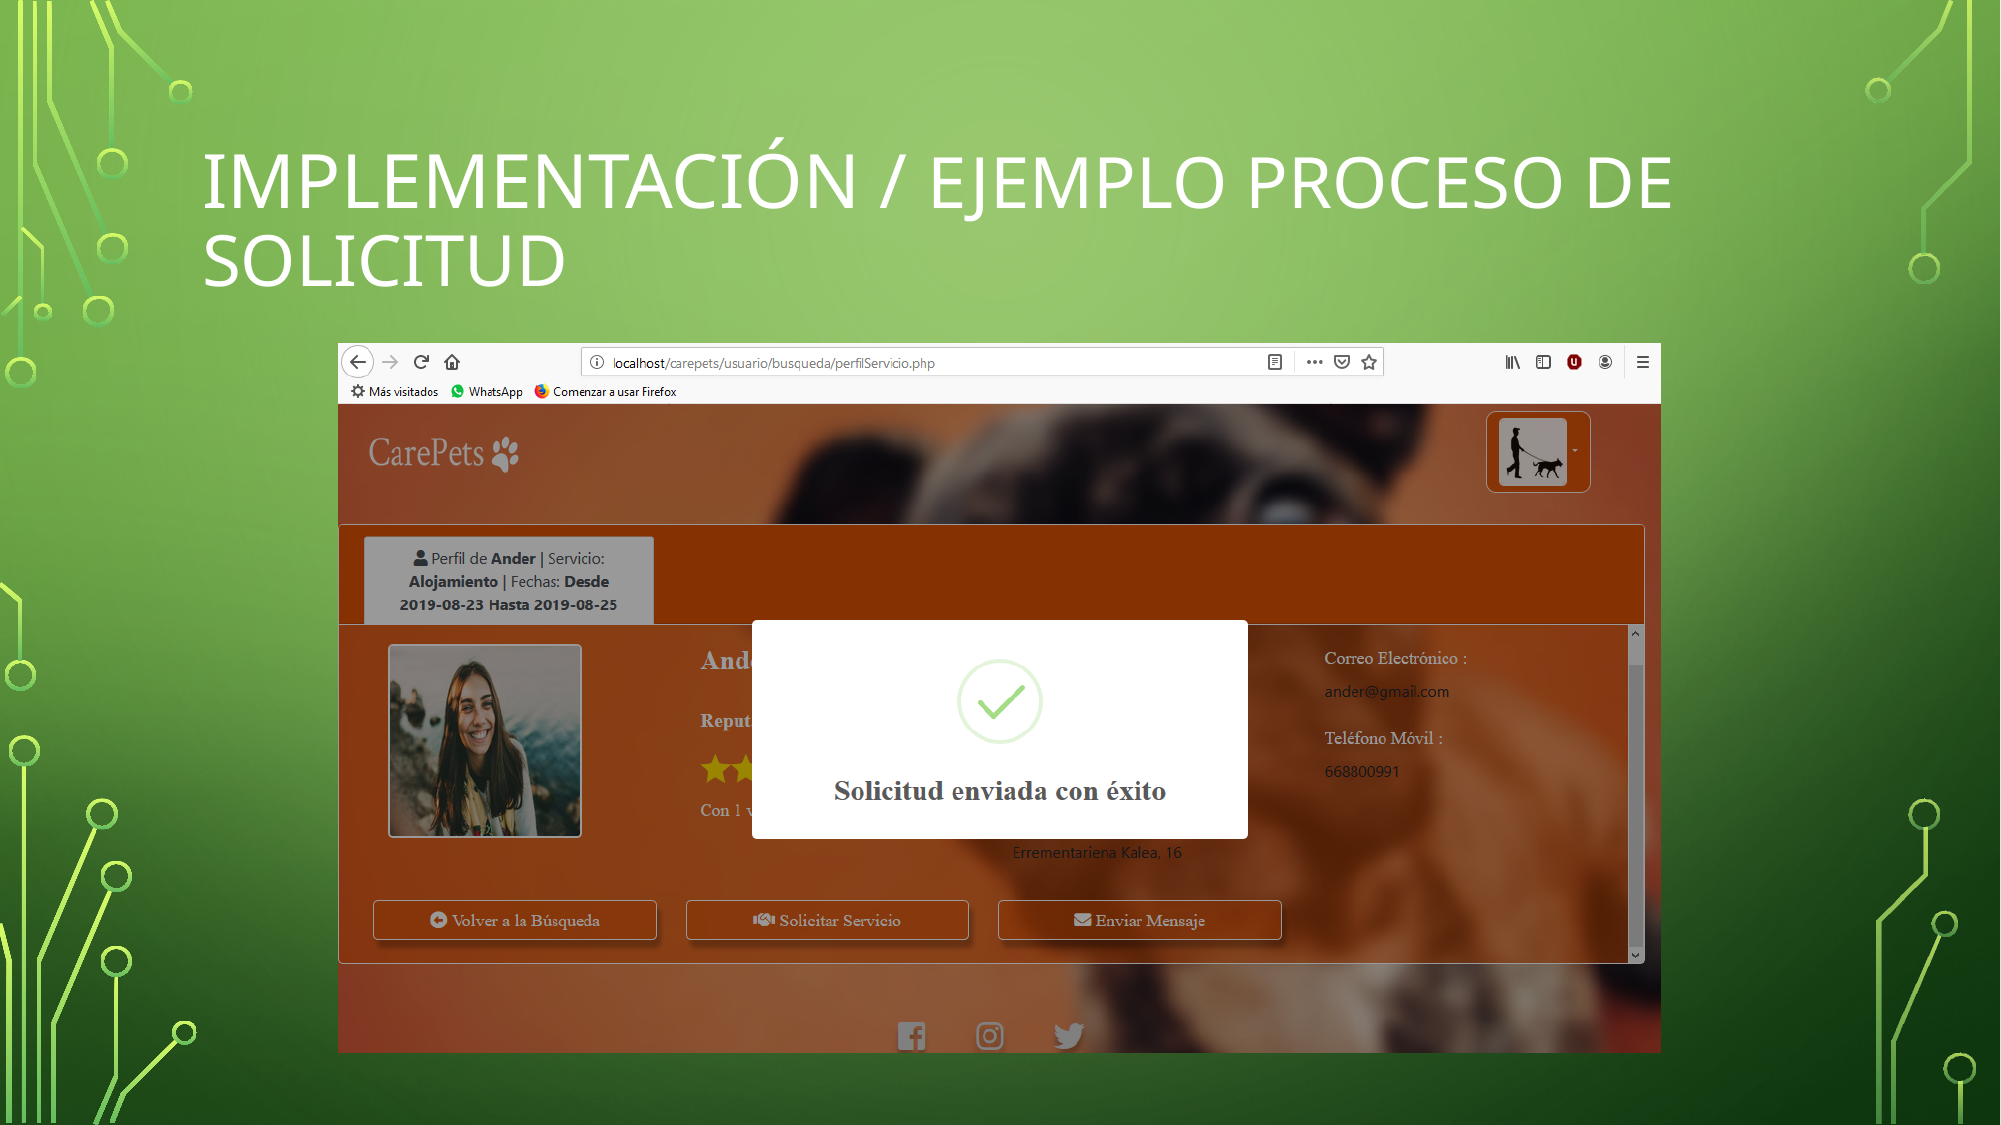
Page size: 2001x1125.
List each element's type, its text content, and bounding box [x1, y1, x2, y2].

title Implementación / Ejemplo Proceso de Solicitud [187, 101, 1813, 344]
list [338, 343, 1662, 1053]
